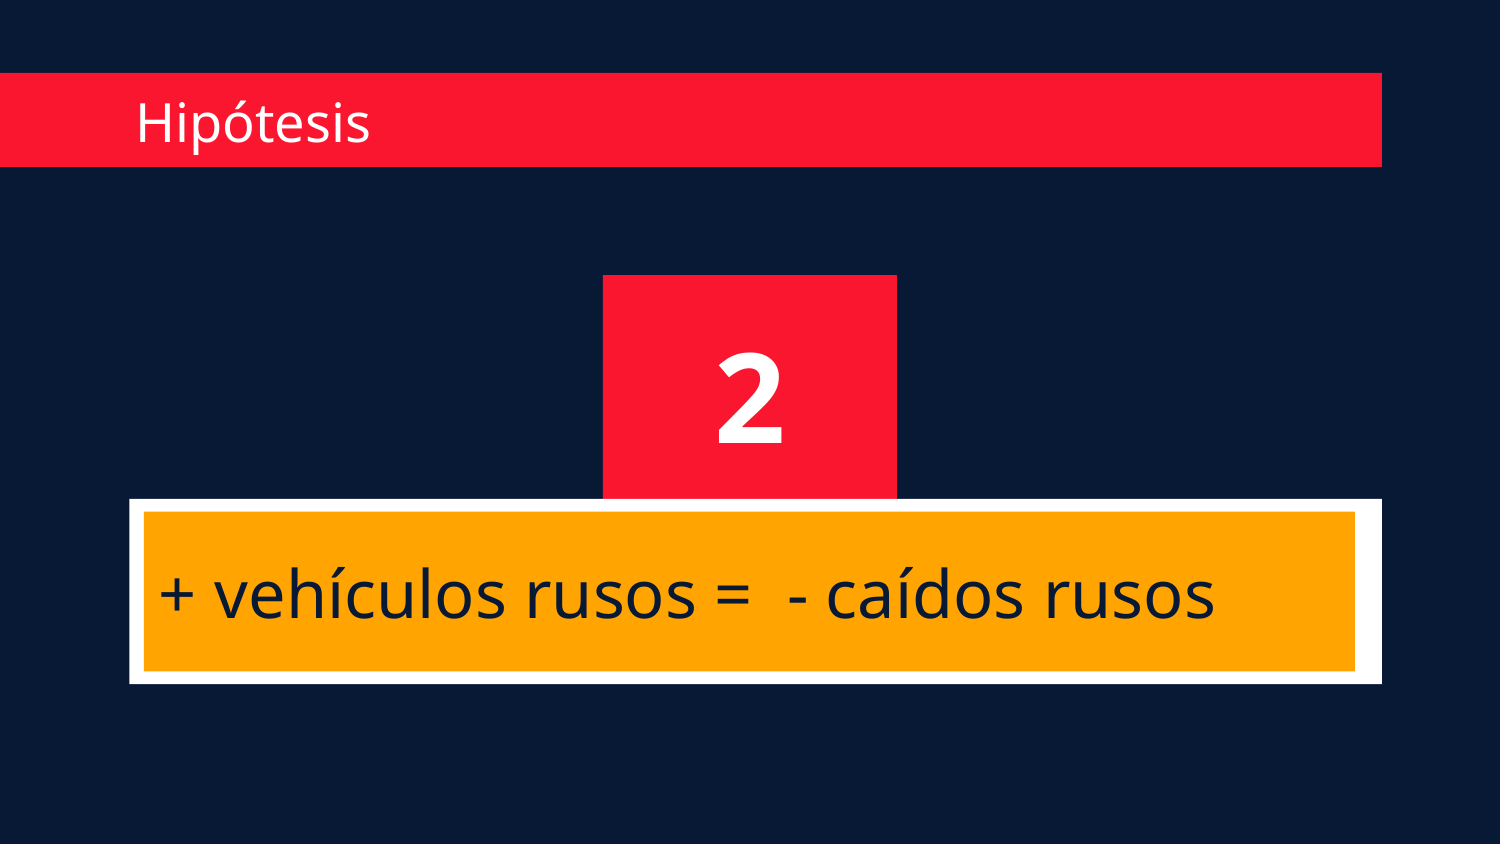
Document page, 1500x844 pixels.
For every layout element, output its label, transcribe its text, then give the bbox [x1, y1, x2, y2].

title Hipótesis [0, 72, 1382, 167]
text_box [0, 280, 1383, 685]
